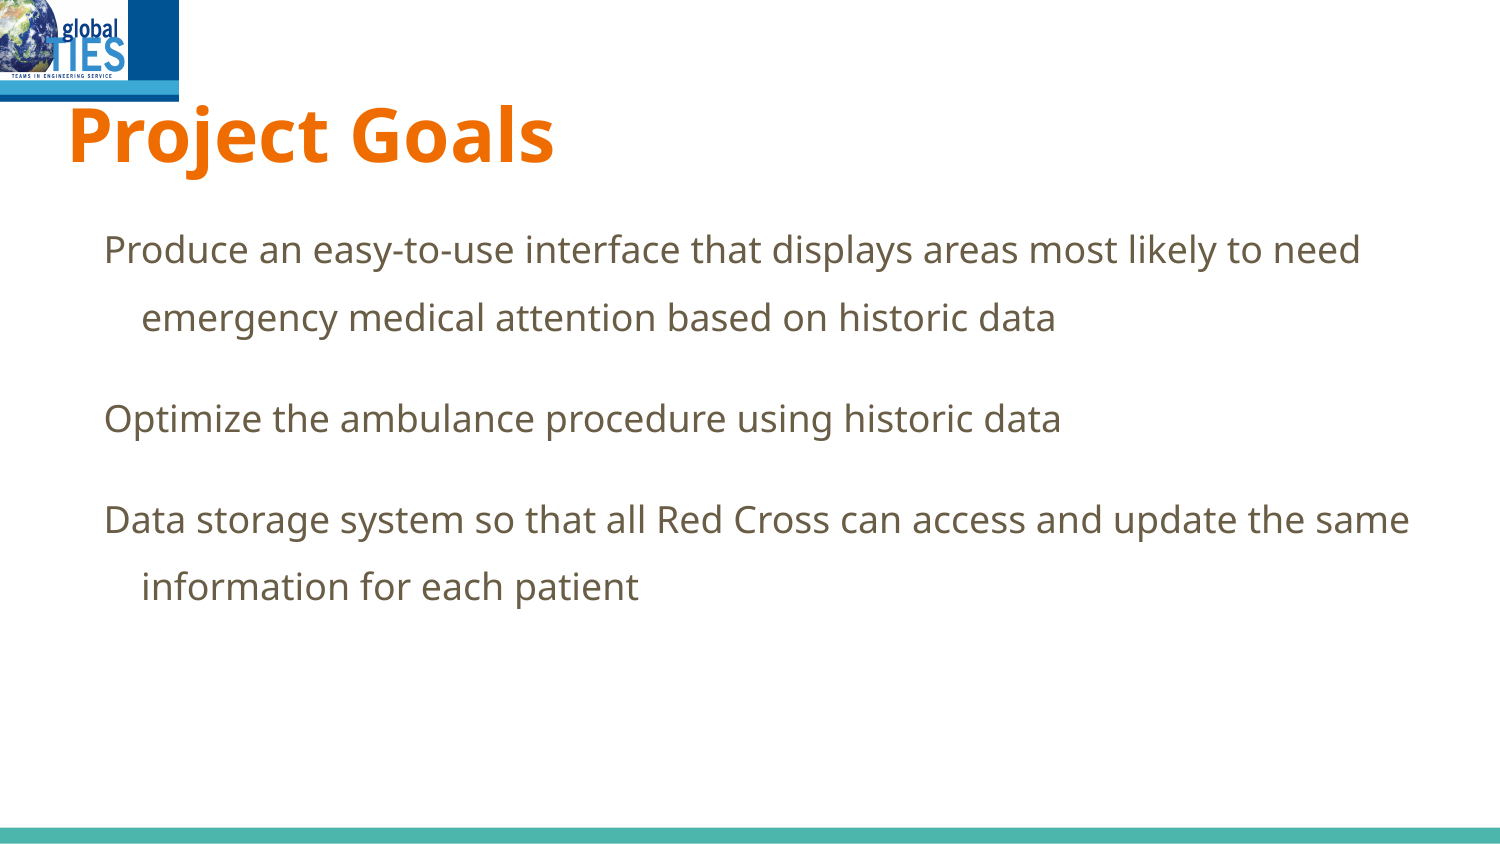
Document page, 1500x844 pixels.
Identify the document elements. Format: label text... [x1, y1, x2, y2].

list Produce an easy-to-use interface that displays areas most likely to need emergency medical attention based on historic data Optimize the ambulance procedure using historic data Data storage system so that all Red Cross can access and update the same information for each patient [51, 189, 1449, 750]
title Project Goals [51, 72, 1449, 189]
picture [0, 0, 179, 102]
